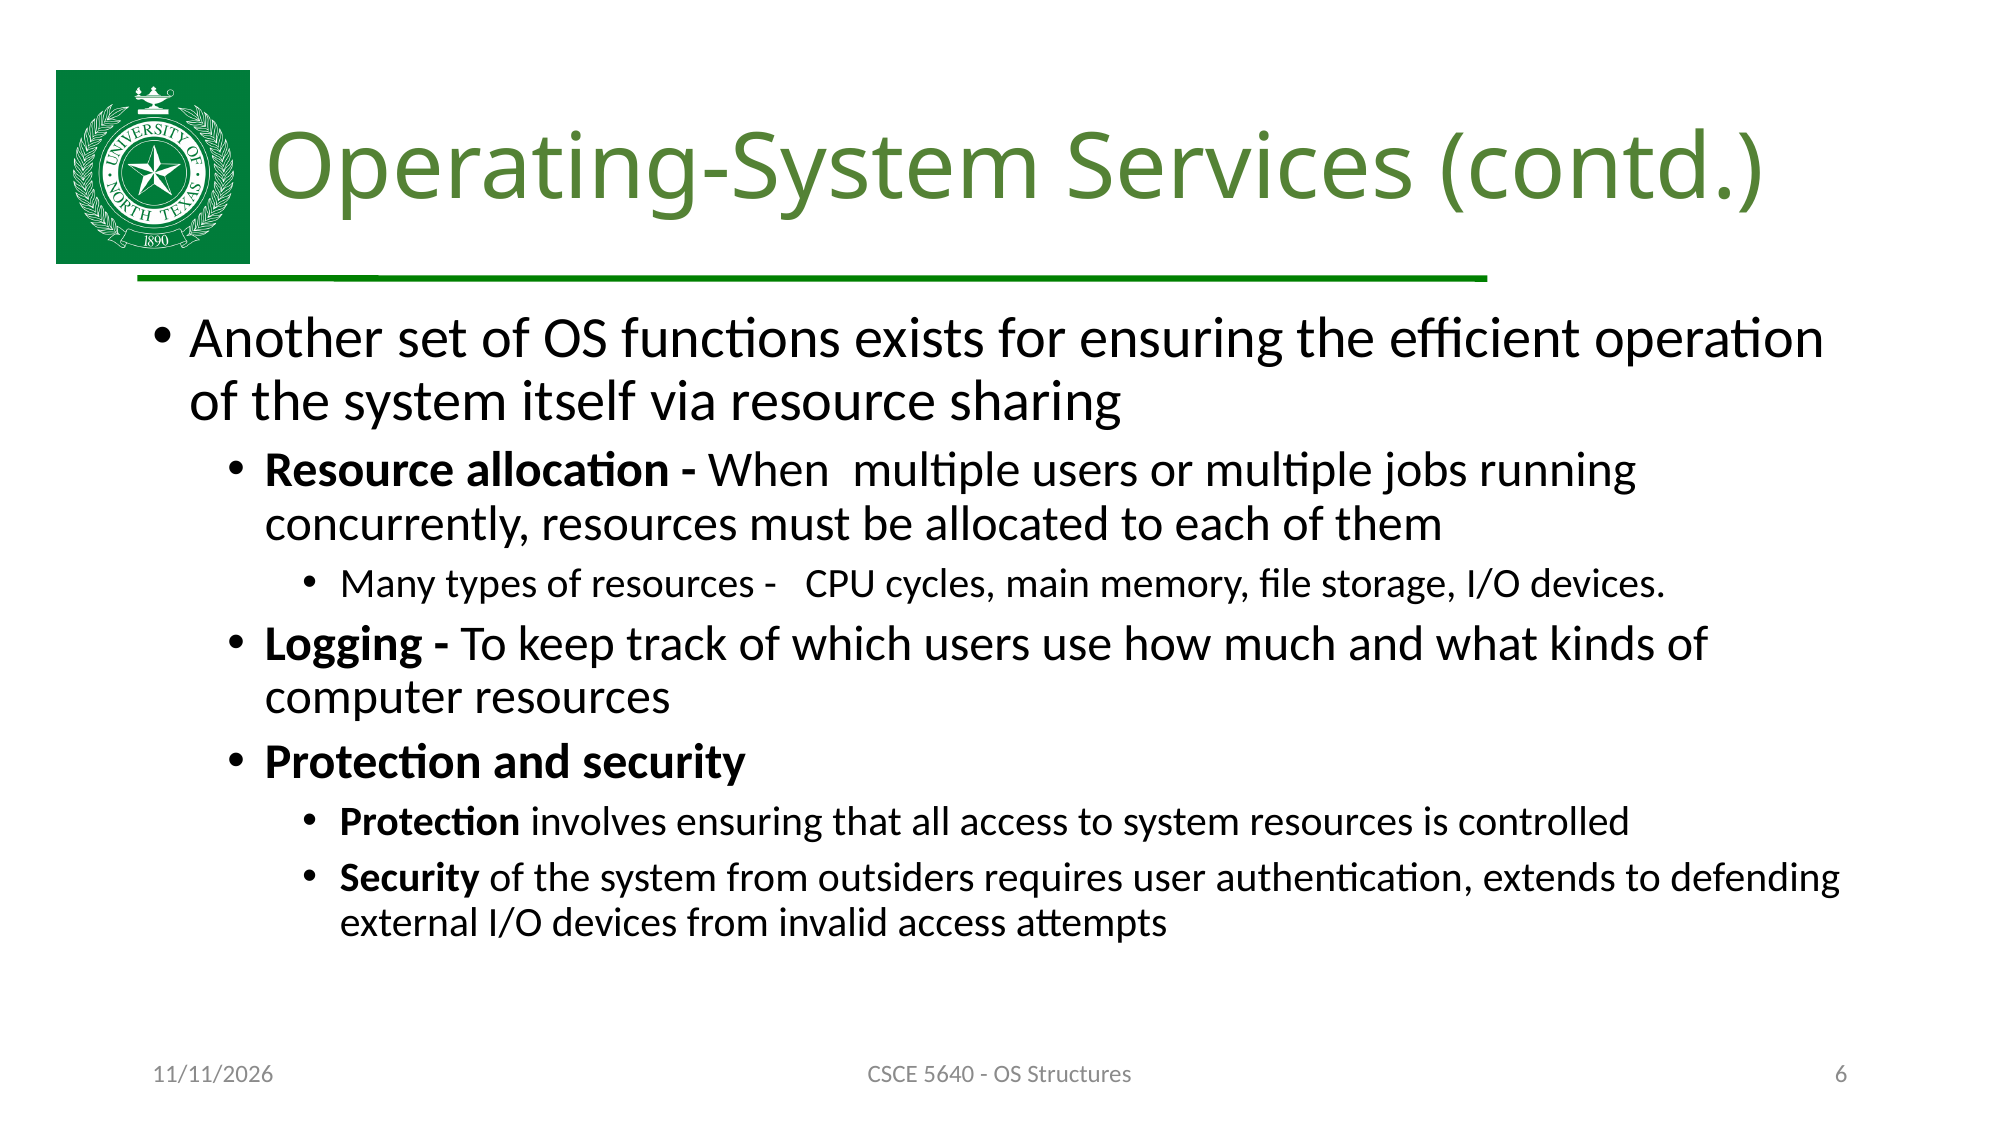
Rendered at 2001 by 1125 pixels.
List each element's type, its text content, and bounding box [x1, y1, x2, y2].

footer CSCE 5640 - OS Structures [662, 1042, 1338, 1103]
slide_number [137, 1042, 588, 1103]
slide_number 6 [1412, 1042, 1863, 1103]
picture [56, 70, 249, 264]
list Another set of OS functions exists for ensuring the efficient operation of the system itself via resource sharing Resource allocation - When multiple users or multiple jobs running concurrently, resources must be allocated to each of them Many types of resources - CPU cycles, main memory, file storage, I/O devices. Logging - To keep track of which users use how much and what kinds of computer resources Protection and security Protection involves ensuring that all access to system resources is controlled Security of the system from outsiders requires user authentication, extends to defending external I/O devices from invalid access attempts [137, 299, 1863, 1014]
title Operating-System Services (contd.) [249, 59, 1863, 278]
